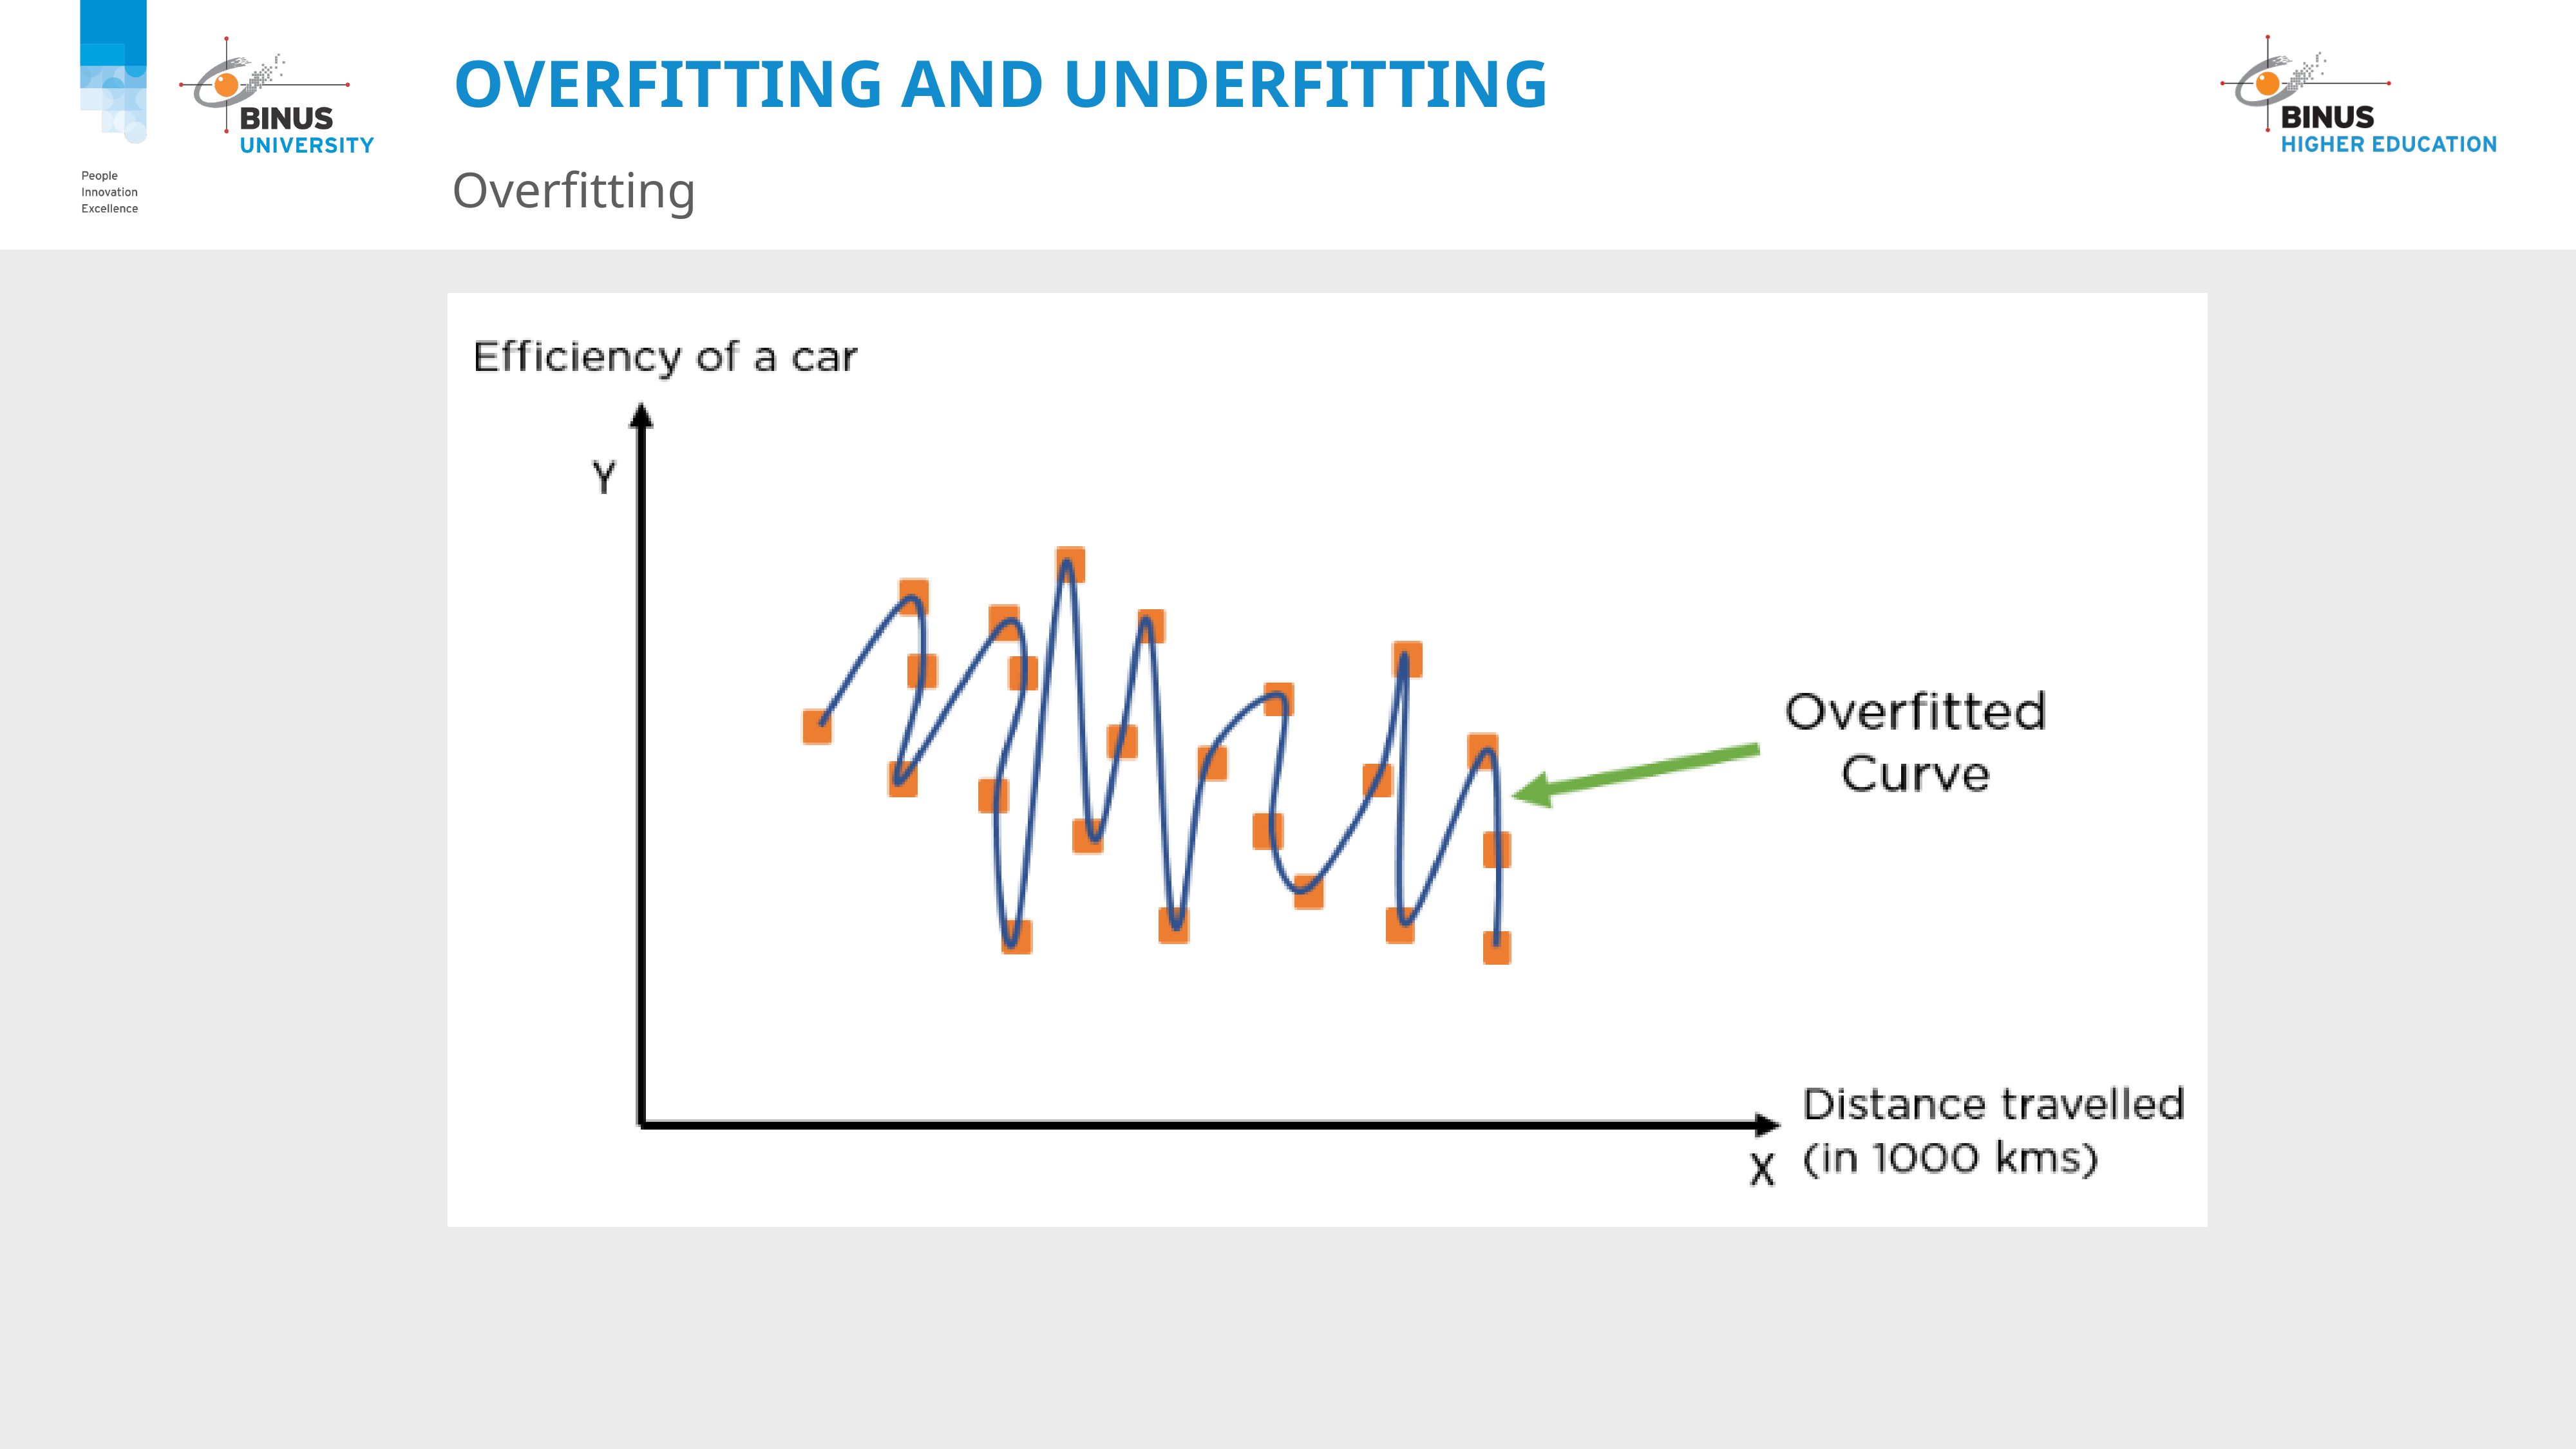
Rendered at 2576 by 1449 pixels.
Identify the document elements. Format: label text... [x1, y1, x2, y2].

text_box Overfitting [446, 154, 703, 223]
picture [448, 293, 2208, 1227]
picture [2199, 0, 2496, 156]
picture [81, 146, 146, 213]
title Overfitting and Underfitting [448, 52, 2003, 108]
picture [80, 66, 147, 144]
picture [174, 25, 374, 161]
